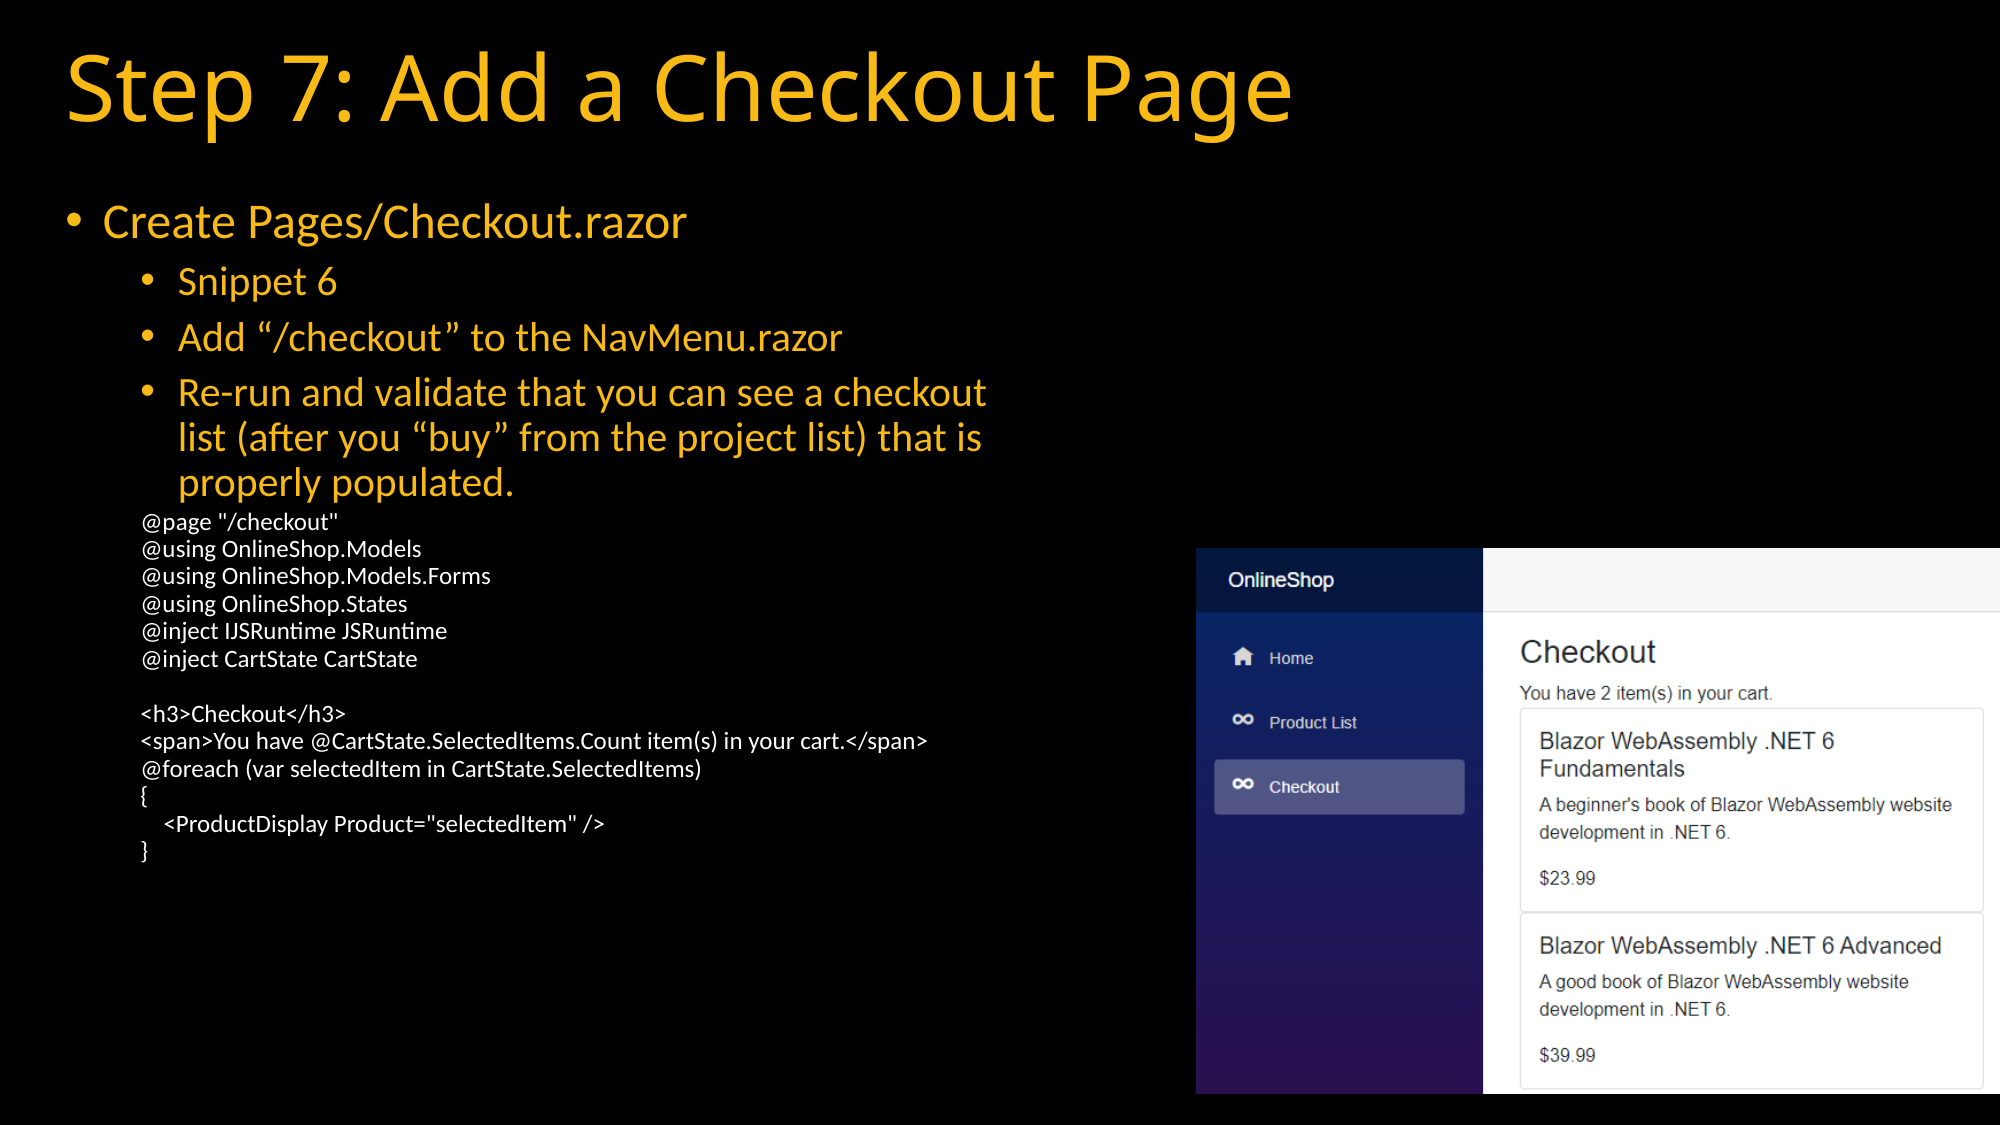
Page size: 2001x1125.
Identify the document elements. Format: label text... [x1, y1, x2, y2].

picture [1196, 548, 2000, 1094]
list Create Pages/Checkout.razor Snippet 6 Add “/checkout” to the NavMenu.razor Re-run and validate that you can see a checkout list (after you “buy” from the project list) that is properly populated. @page "/checkout" @using OnlineShop.Models @using OnlineShop.Models.Forms @using OnlineShop.States @inject IJSRuntime JSRuntime @inject CartState CartState <h3>Checkout</h3> <span>You have @CartState.SelectedItems.Count item(s) in your cart.</span> @foreach (var selectedItem in CartState.SelectedItems) { <ProductDisplay Product="selectedItem" /> } [50, 187, 1032, 1090]
title Step 7: Add a Checkout Page [50, 35, 1958, 185]
